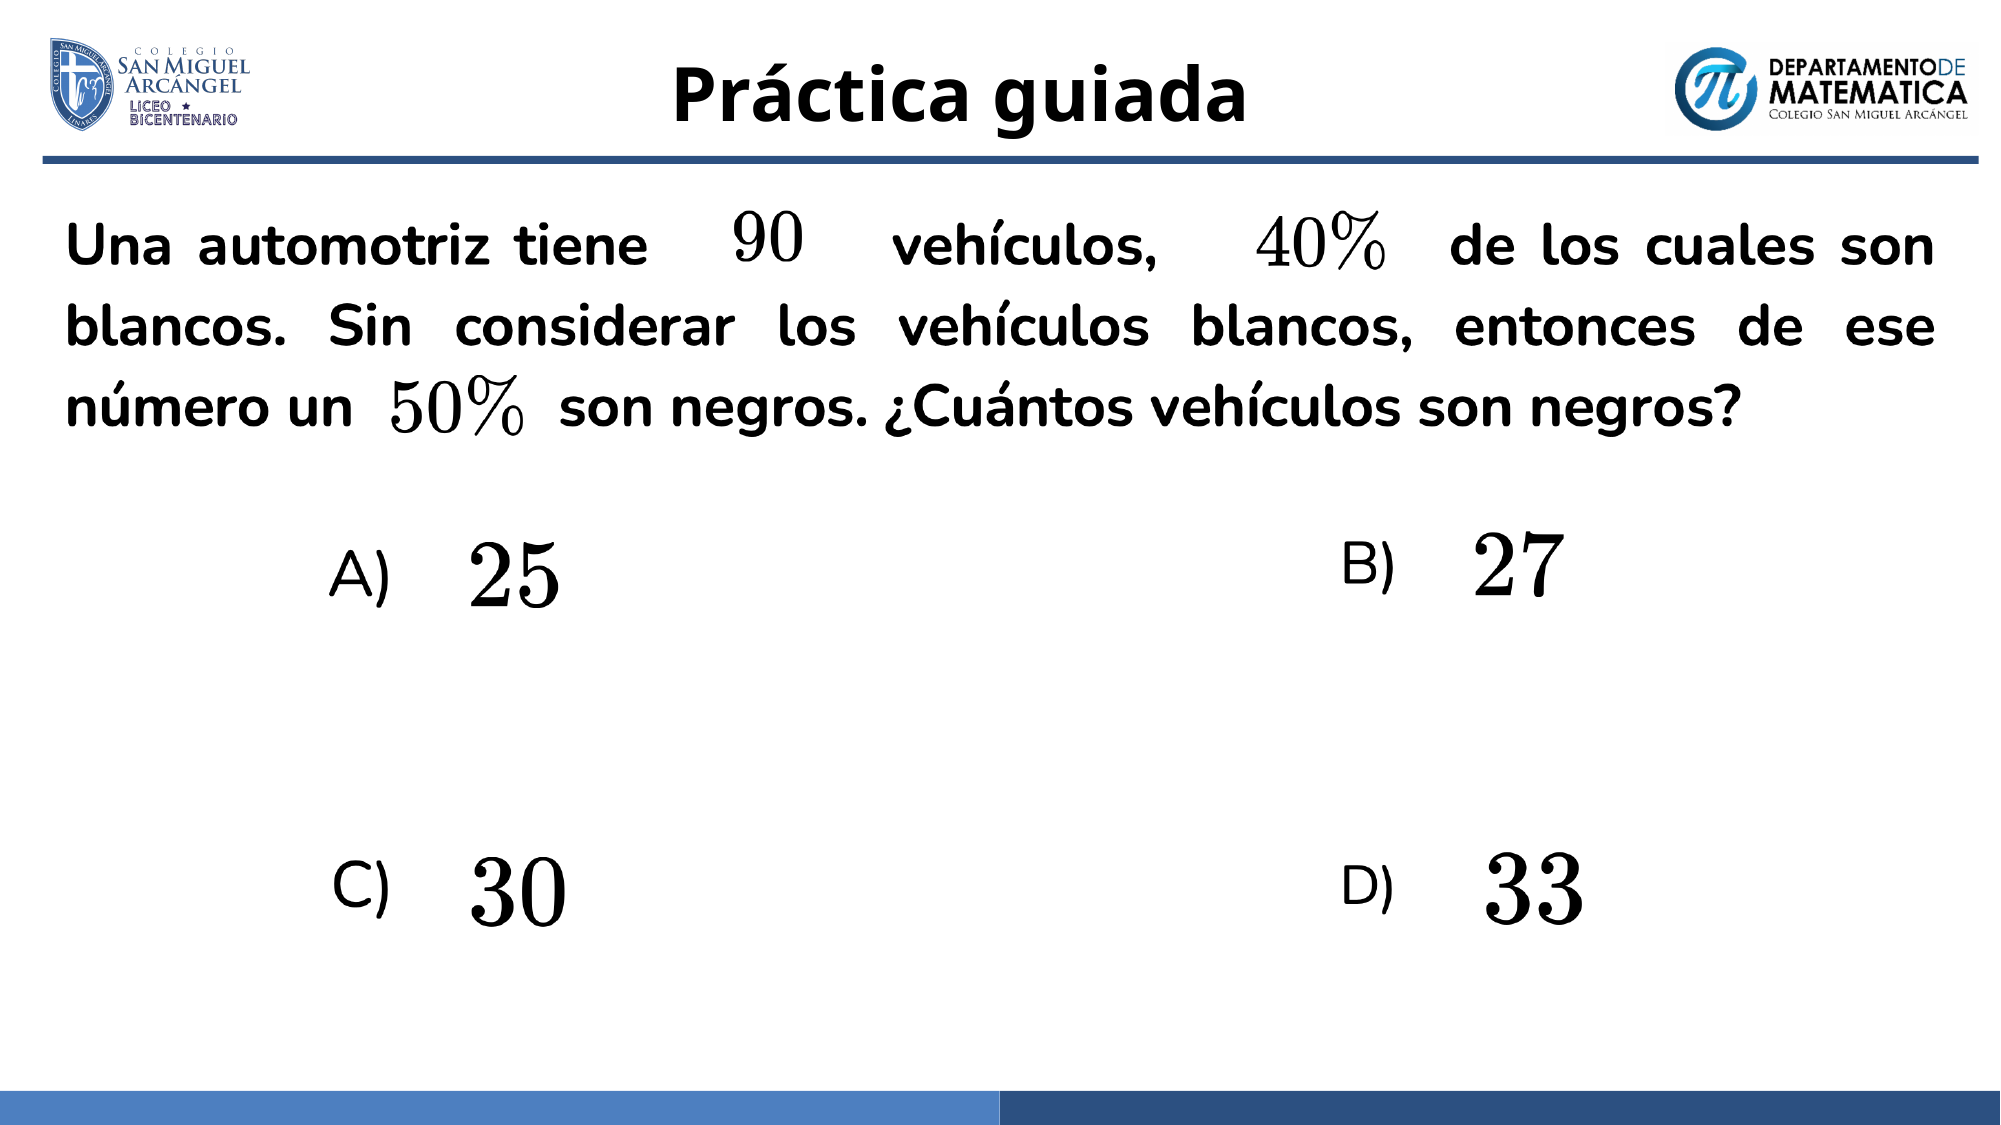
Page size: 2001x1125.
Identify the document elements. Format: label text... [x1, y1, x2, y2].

text_box [999, 1089, 2000, 1125]
text_box [0, 1089, 999, 1125]
picture [1664, 41, 1980, 136]
picture [42, 29, 256, 137]
picture [9, 191, 1990, 934]
text_box [41, 154, 1980, 165]
text_box Práctica guiada [266, 39, 1655, 145]
